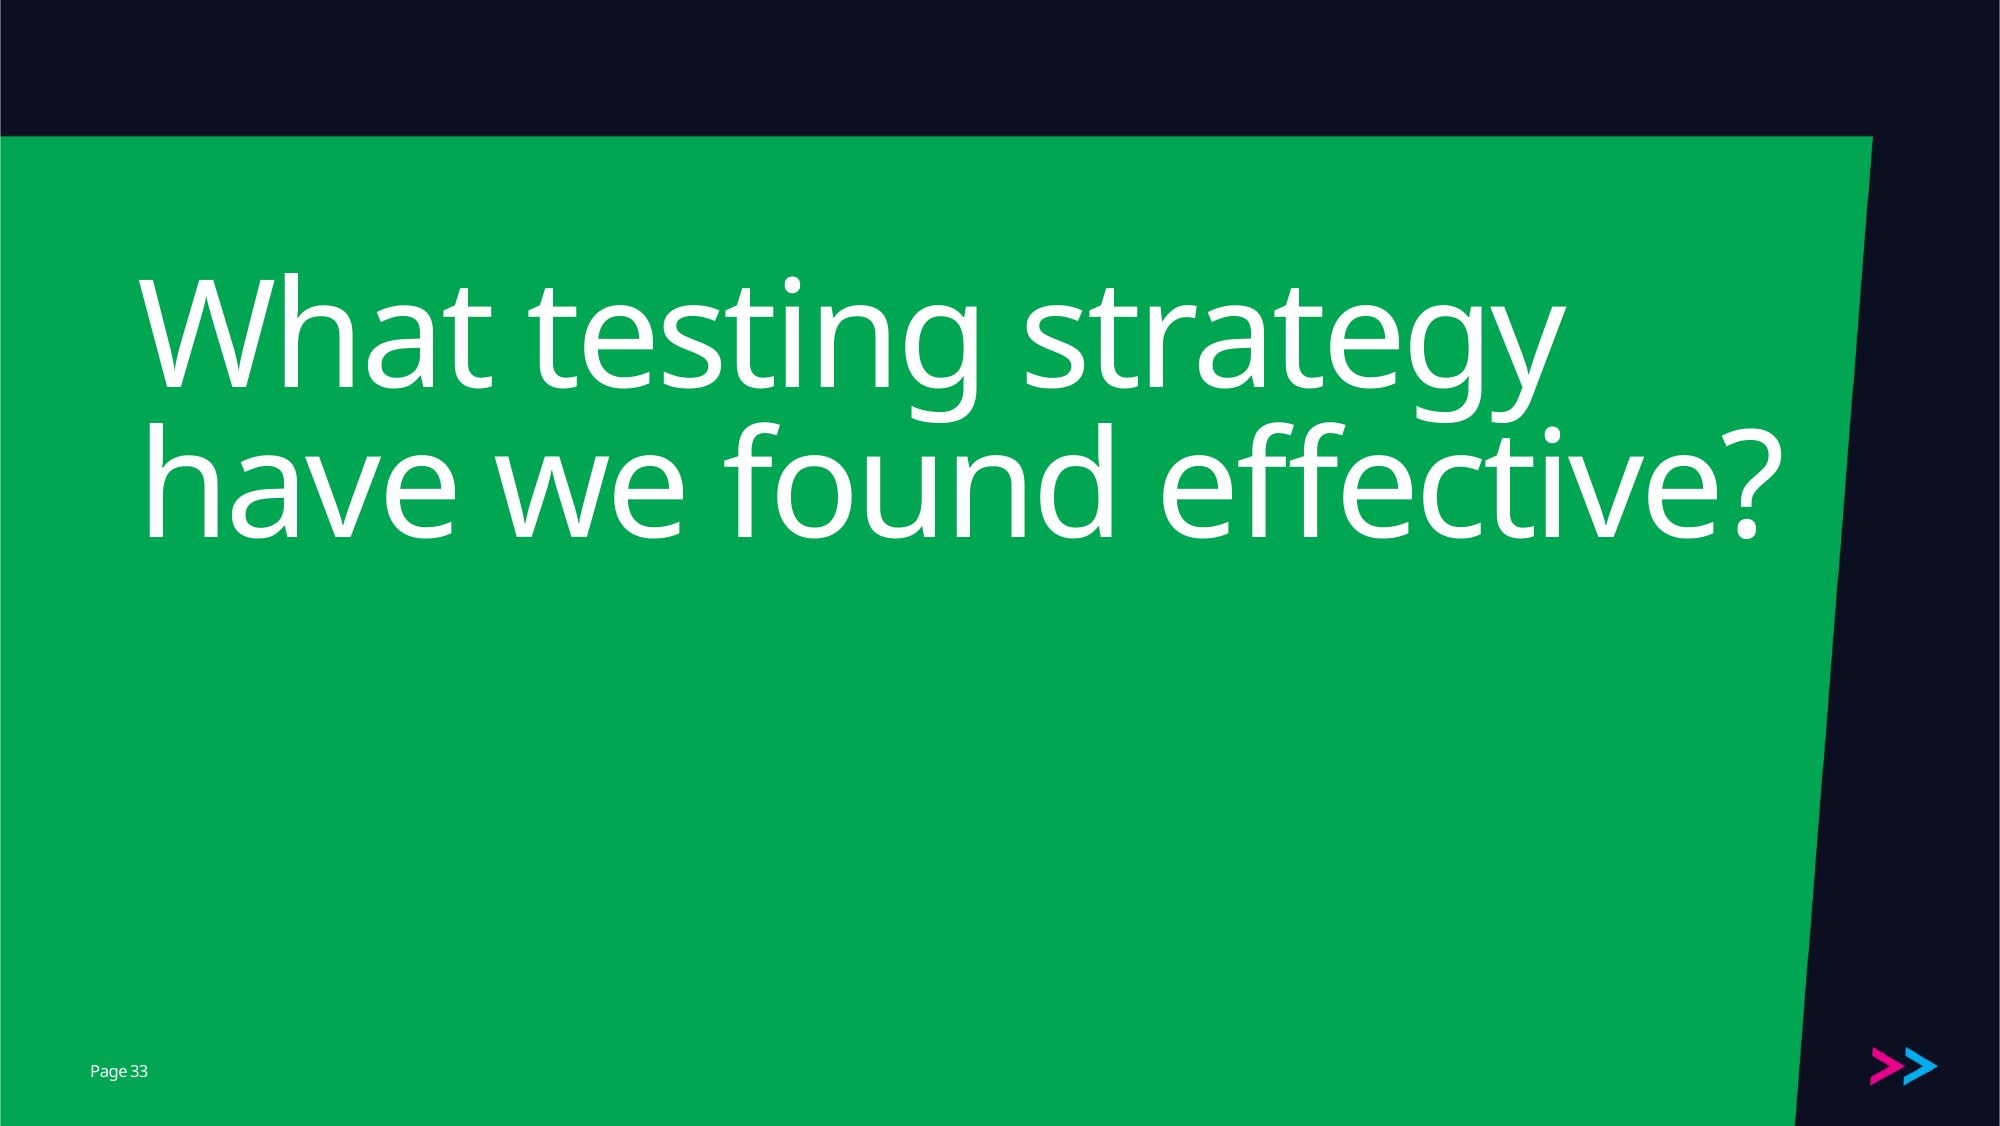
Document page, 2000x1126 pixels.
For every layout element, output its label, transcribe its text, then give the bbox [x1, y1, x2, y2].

slide_number 33 [130, 1061, 166, 1113]
picture [0, 0, 2000, 1126]
title What testing strategy have we found effective? [137, 267, 1786, 445]
